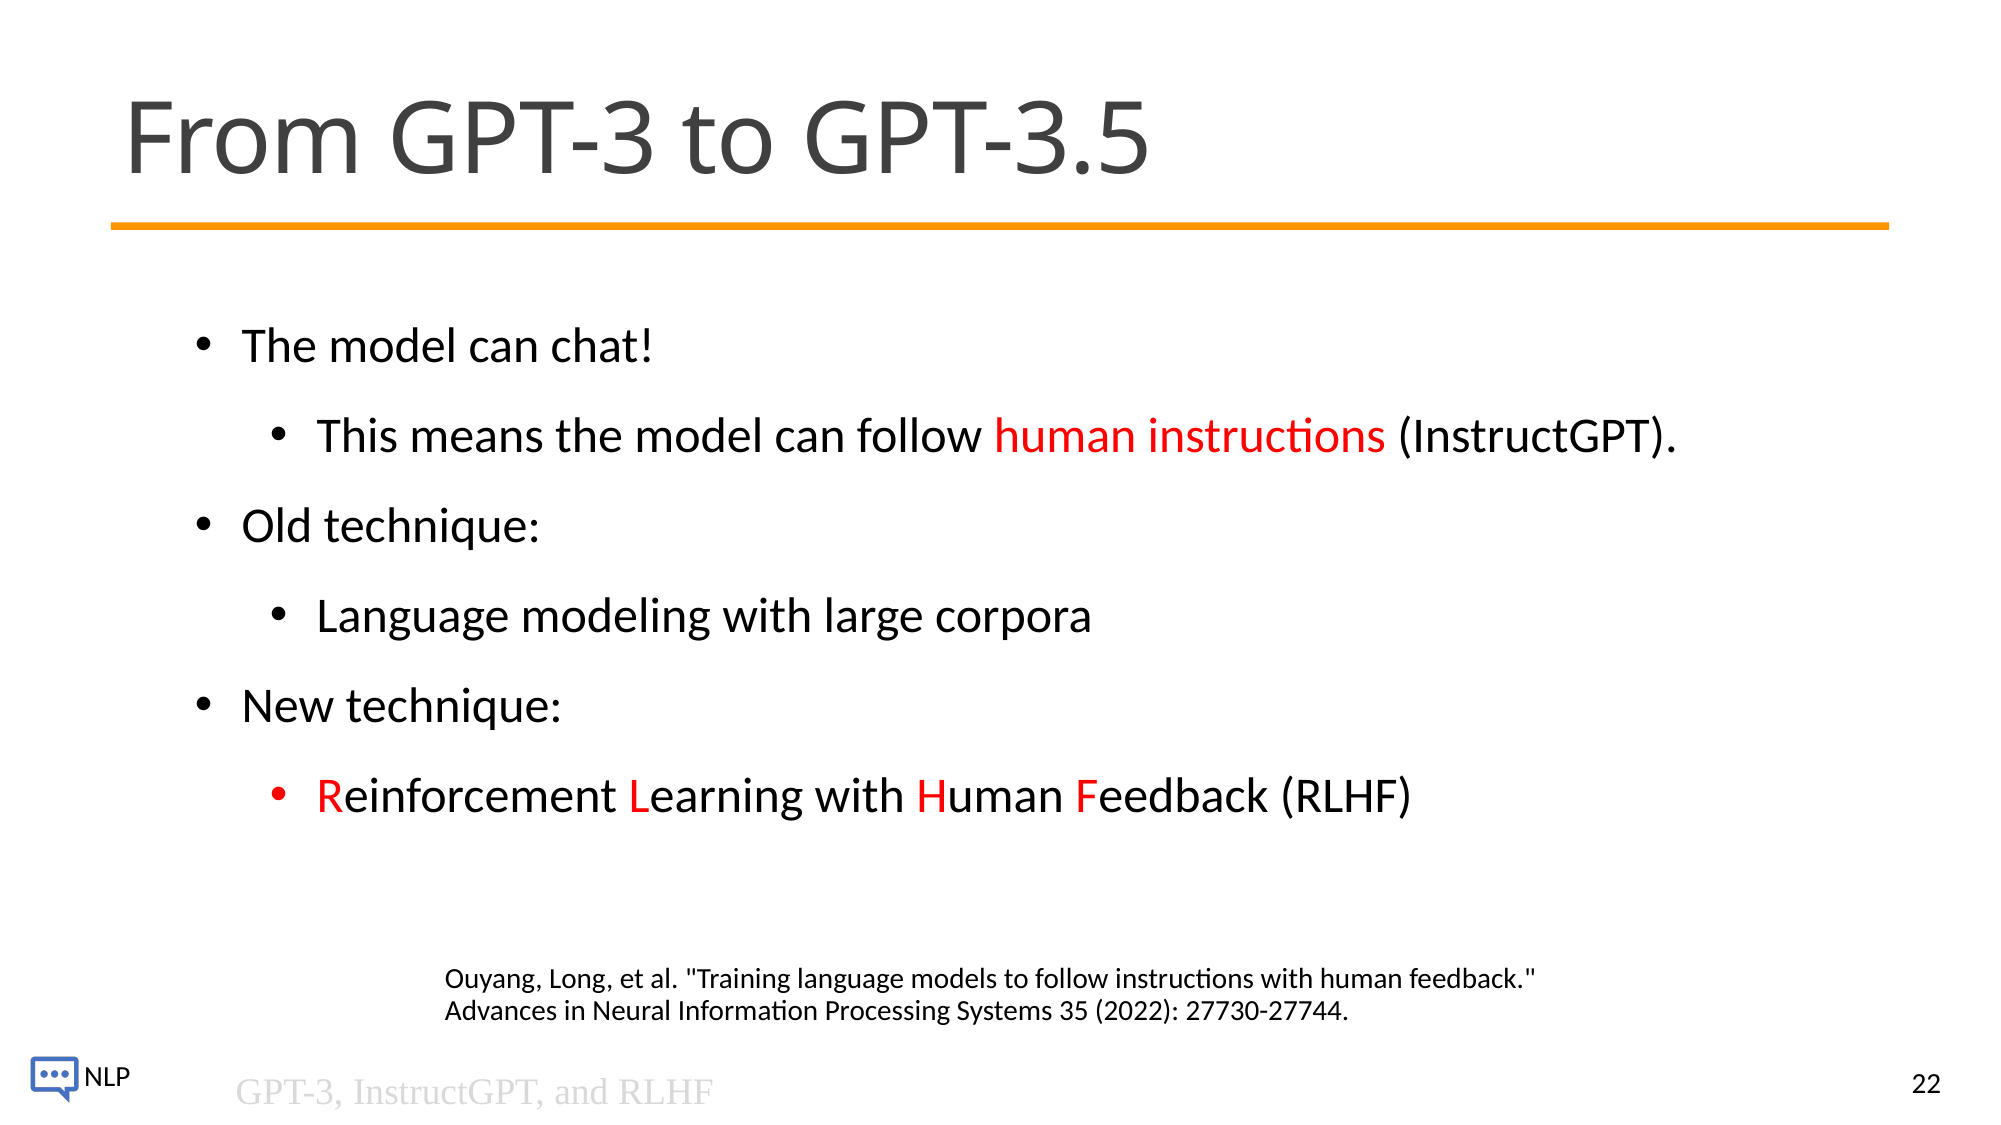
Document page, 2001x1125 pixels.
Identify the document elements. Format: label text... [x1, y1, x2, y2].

list Ouyang, Long, et al. "Training language models to follow instructions with human feedback." Advances in Neural Information Processing Systems 35 (2022): 27730-27744. [429, 956, 1570, 1039]
slide_number 22 [1740, 1052, 1957, 1113]
title From GPT-3 to GPT-3.5 [107, 58, 1899, 228]
text_box GPT-3, InstructGPT, and RLHF [220, 1059, 1263, 1120]
picture [23, 1047, 86, 1110]
text_box The model can chat! This means the model can follow human instructions (InstructGPT). Old technique: Language modeling with large corpora New technique: Reinforcement Learning with Human Feedback (RLHF) [179, 275, 1757, 831]
